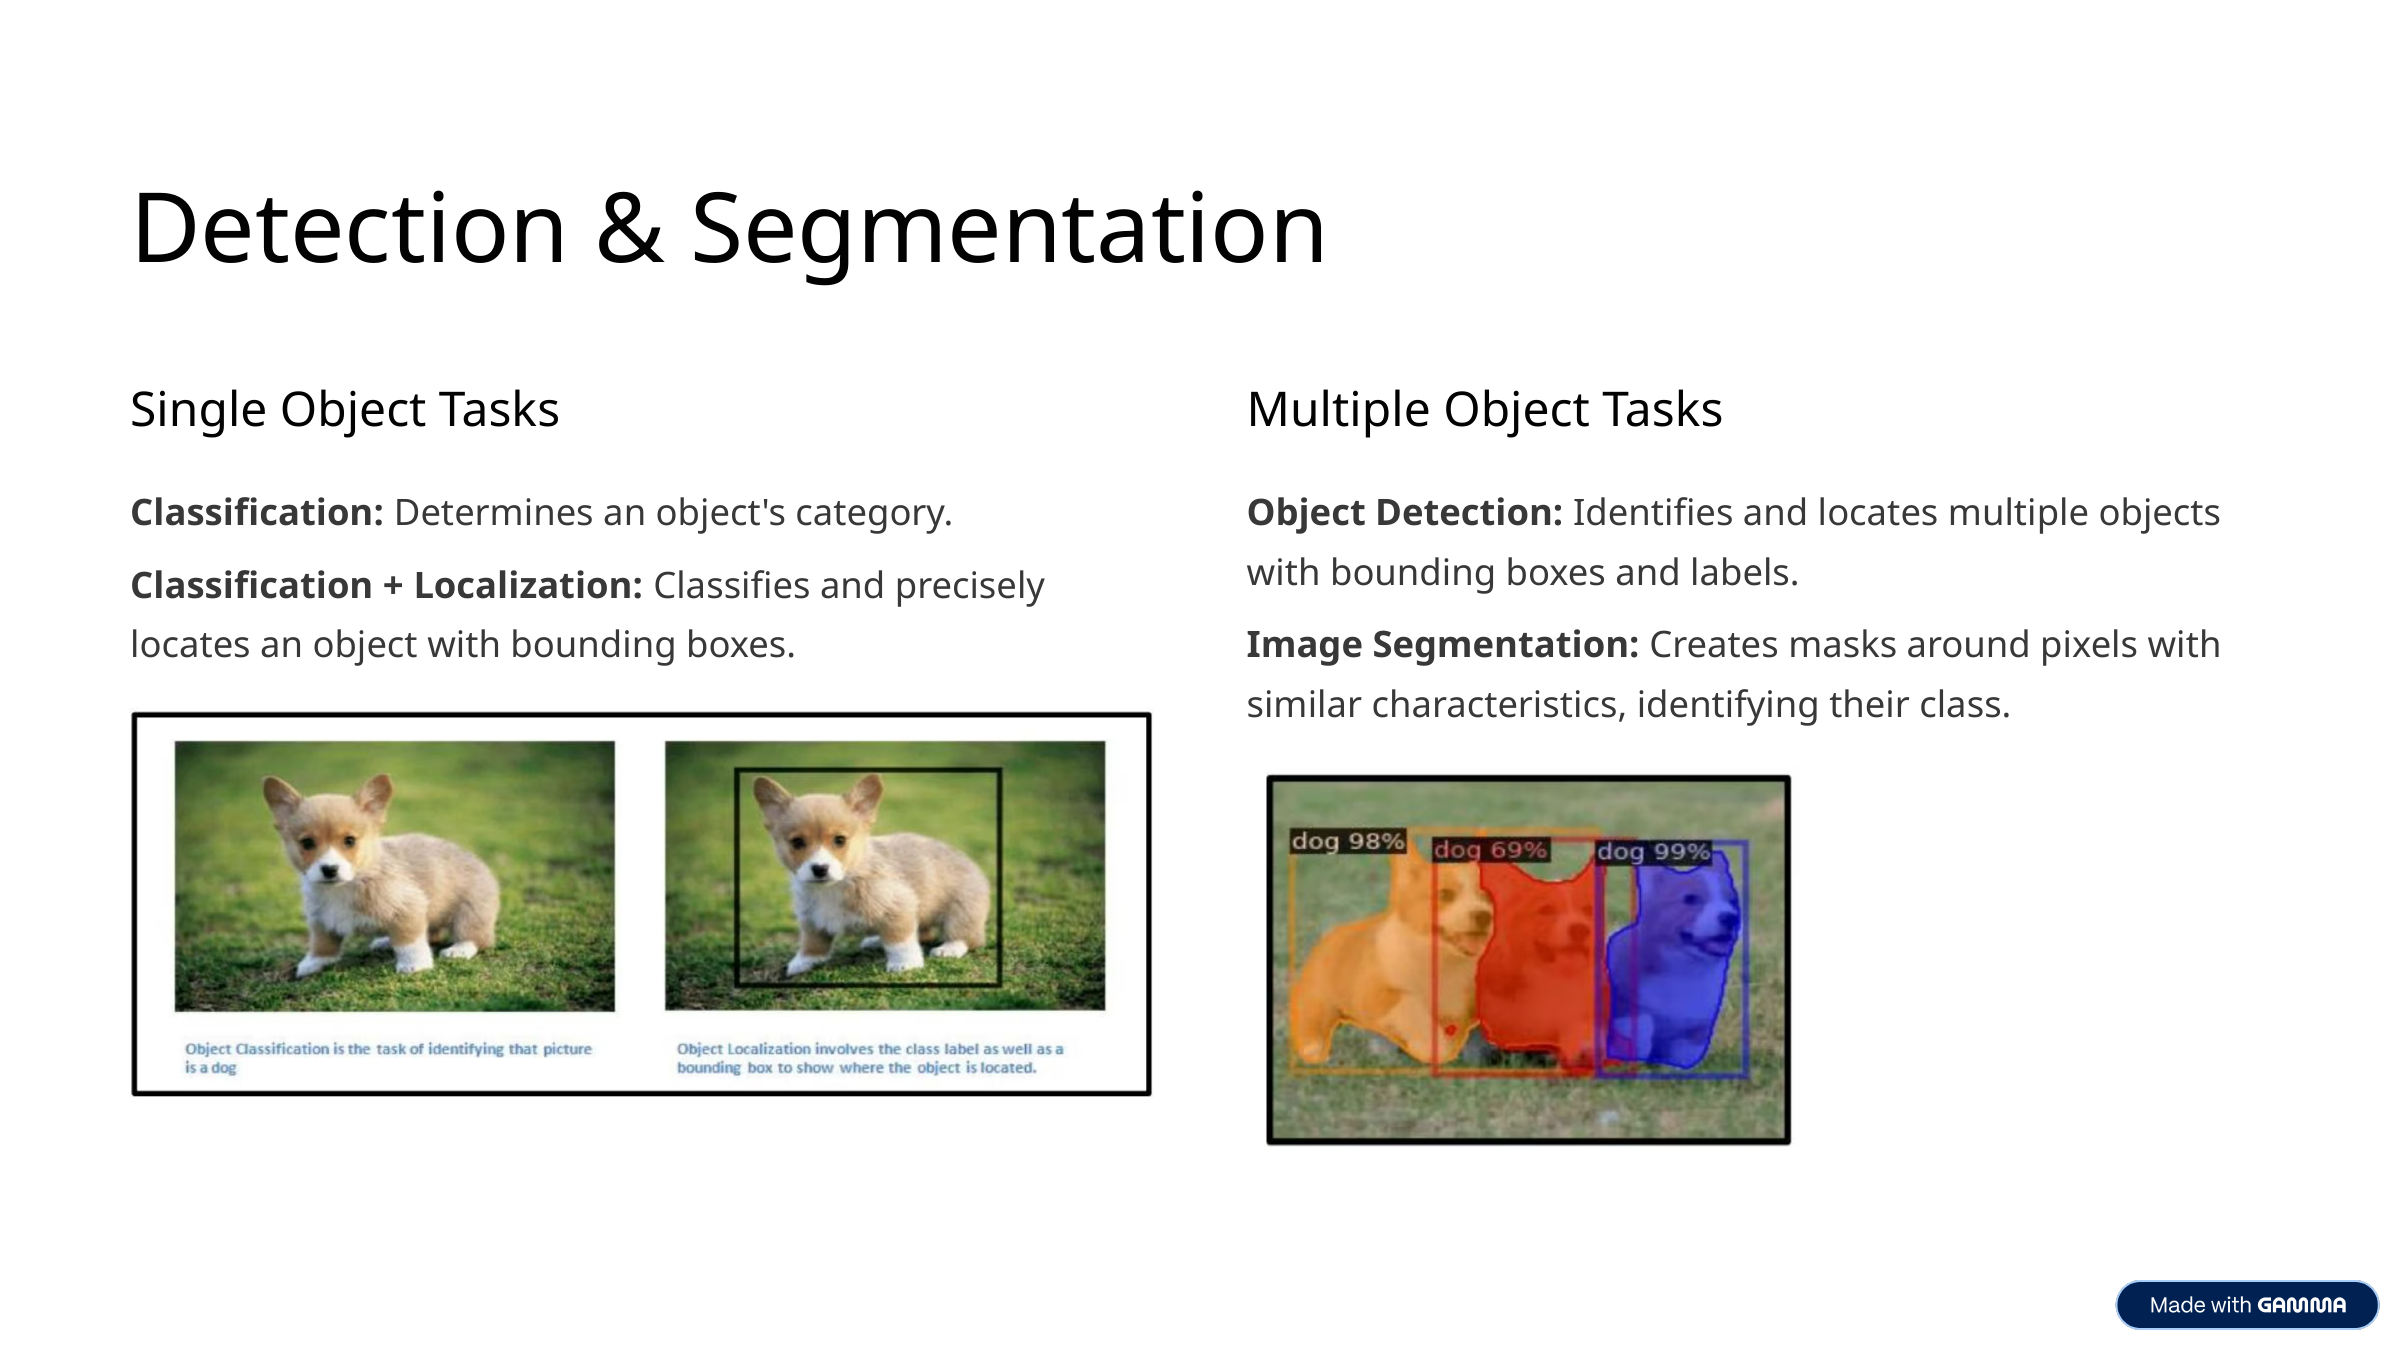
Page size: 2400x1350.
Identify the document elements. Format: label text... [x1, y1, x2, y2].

text_box Multiple Object Tasks [1246, 375, 1735, 437]
picture [130, 707, 1155, 1100]
text_box Single Object Tasks [130, 375, 619, 437]
picture [1246, 766, 1801, 1148]
text_box Image Segmentation: Creates masks around pixels with similar characteristics, identifying their class. [1246, 605, 2271, 725]
text_box Classification: Determines an object's category. [130, 473, 1155, 534]
text_box Object Detection: Identifies and locates multiple objects with bounding boxes and labels. [1246, 473, 2271, 593]
text_box Detection & Segmentation [130, 160, 1297, 283]
picture [2106, 1271, 2389, 1339]
text_box Classification + Localization: Classifies and precisely locates an object with bounding boxes. [130, 546, 1155, 666]
